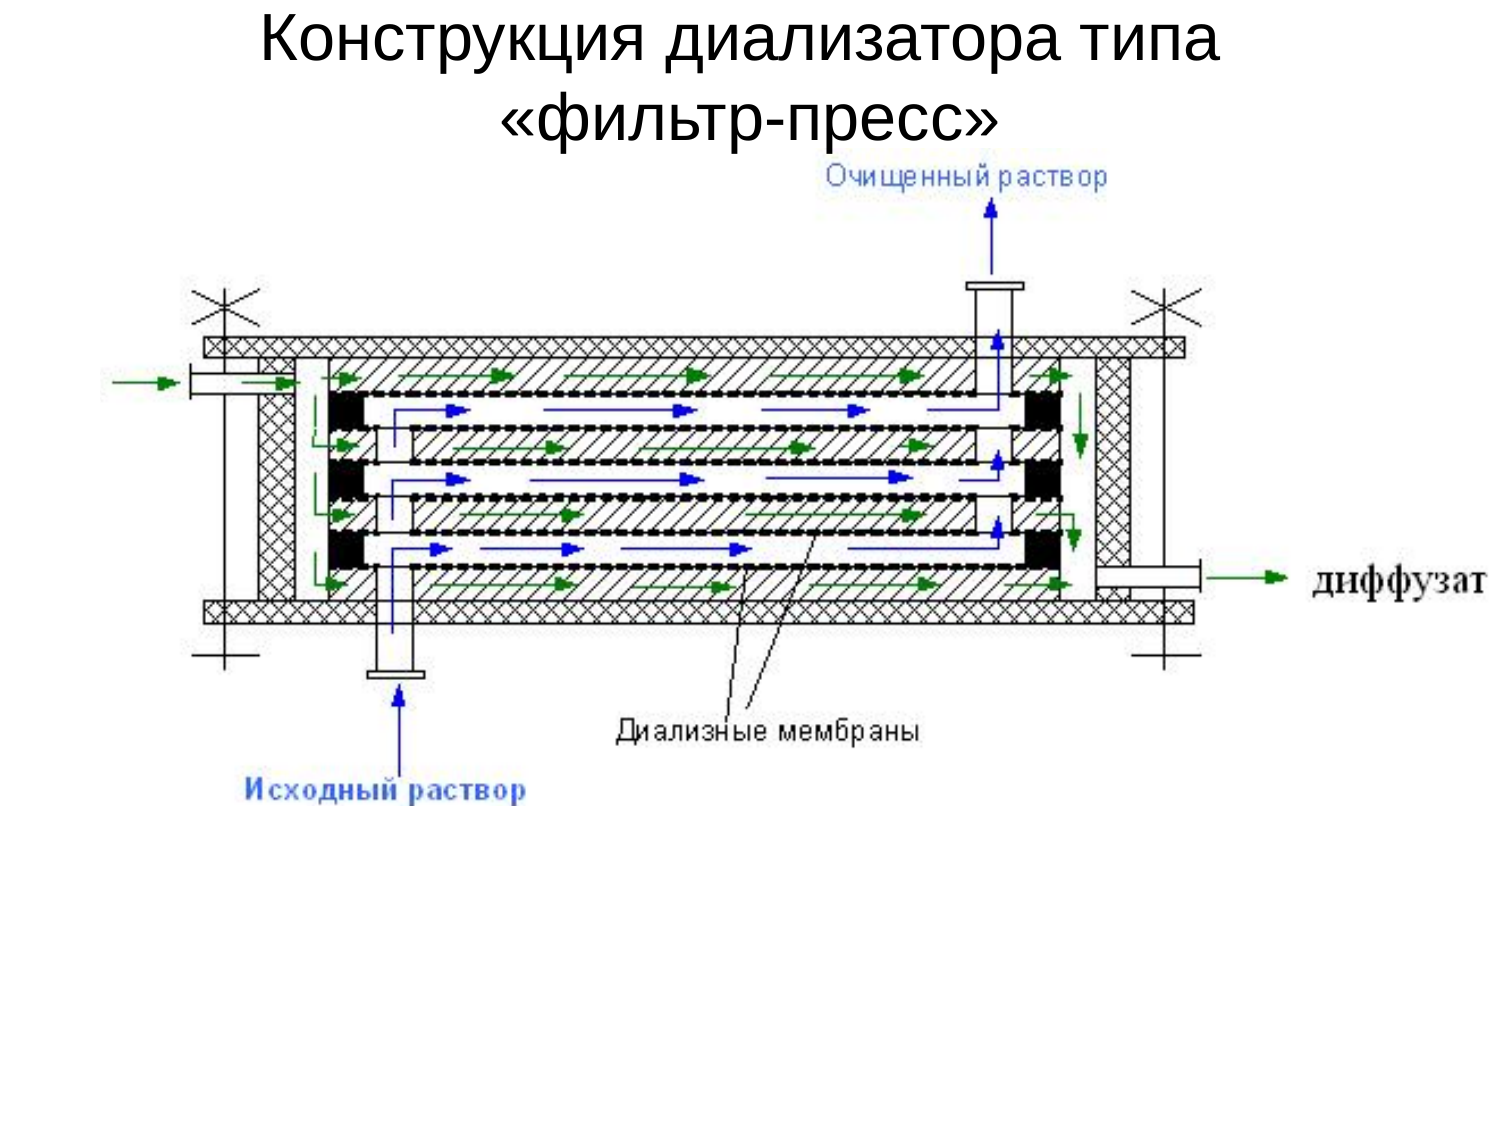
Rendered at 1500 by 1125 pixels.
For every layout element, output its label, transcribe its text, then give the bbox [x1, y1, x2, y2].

title Конструкция диализатора типа «фильтр-пресс» [0, 70, 1500, 161]
picture [99, 148, 1500, 807]
